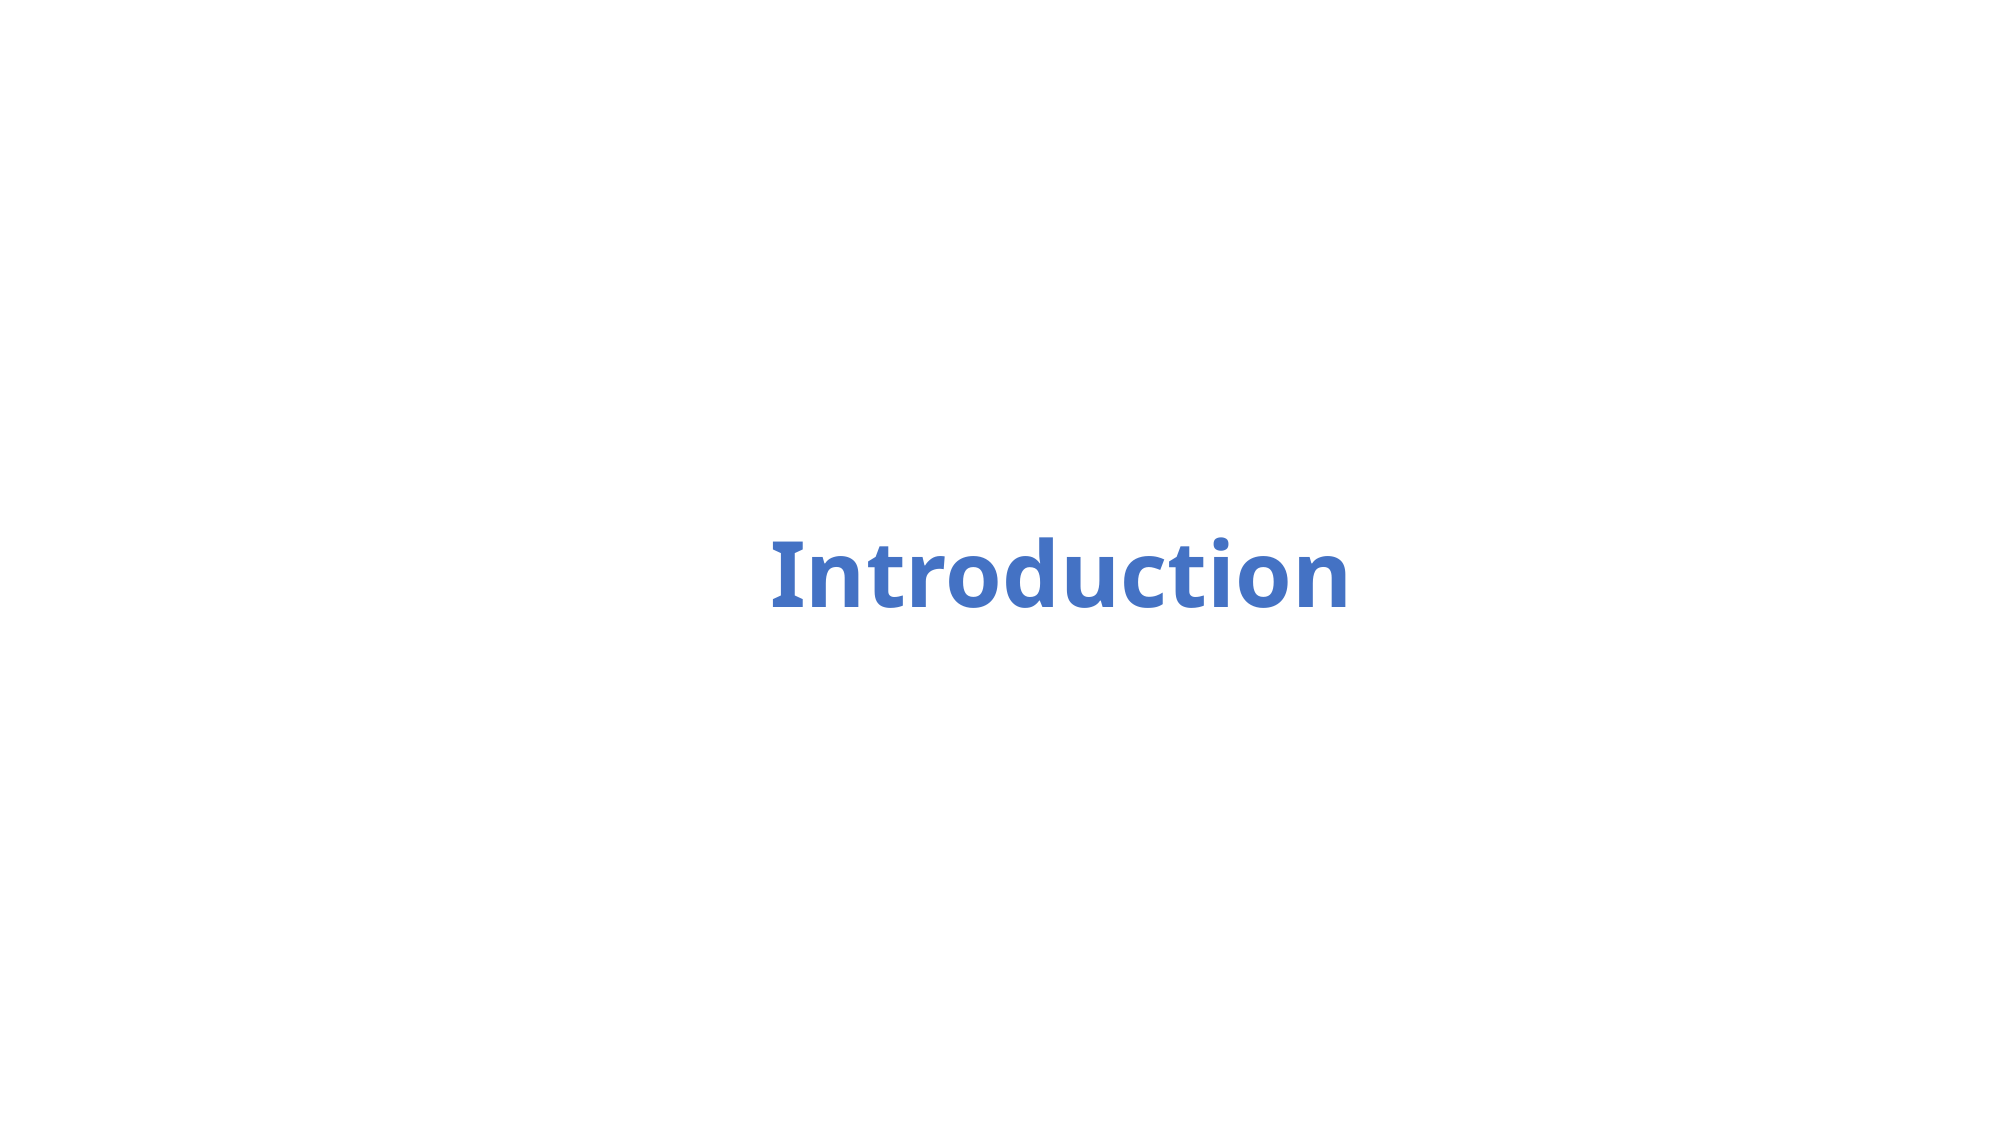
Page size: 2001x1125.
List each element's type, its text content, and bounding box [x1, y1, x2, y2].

title Introduction [755, 469, 2000, 687]
